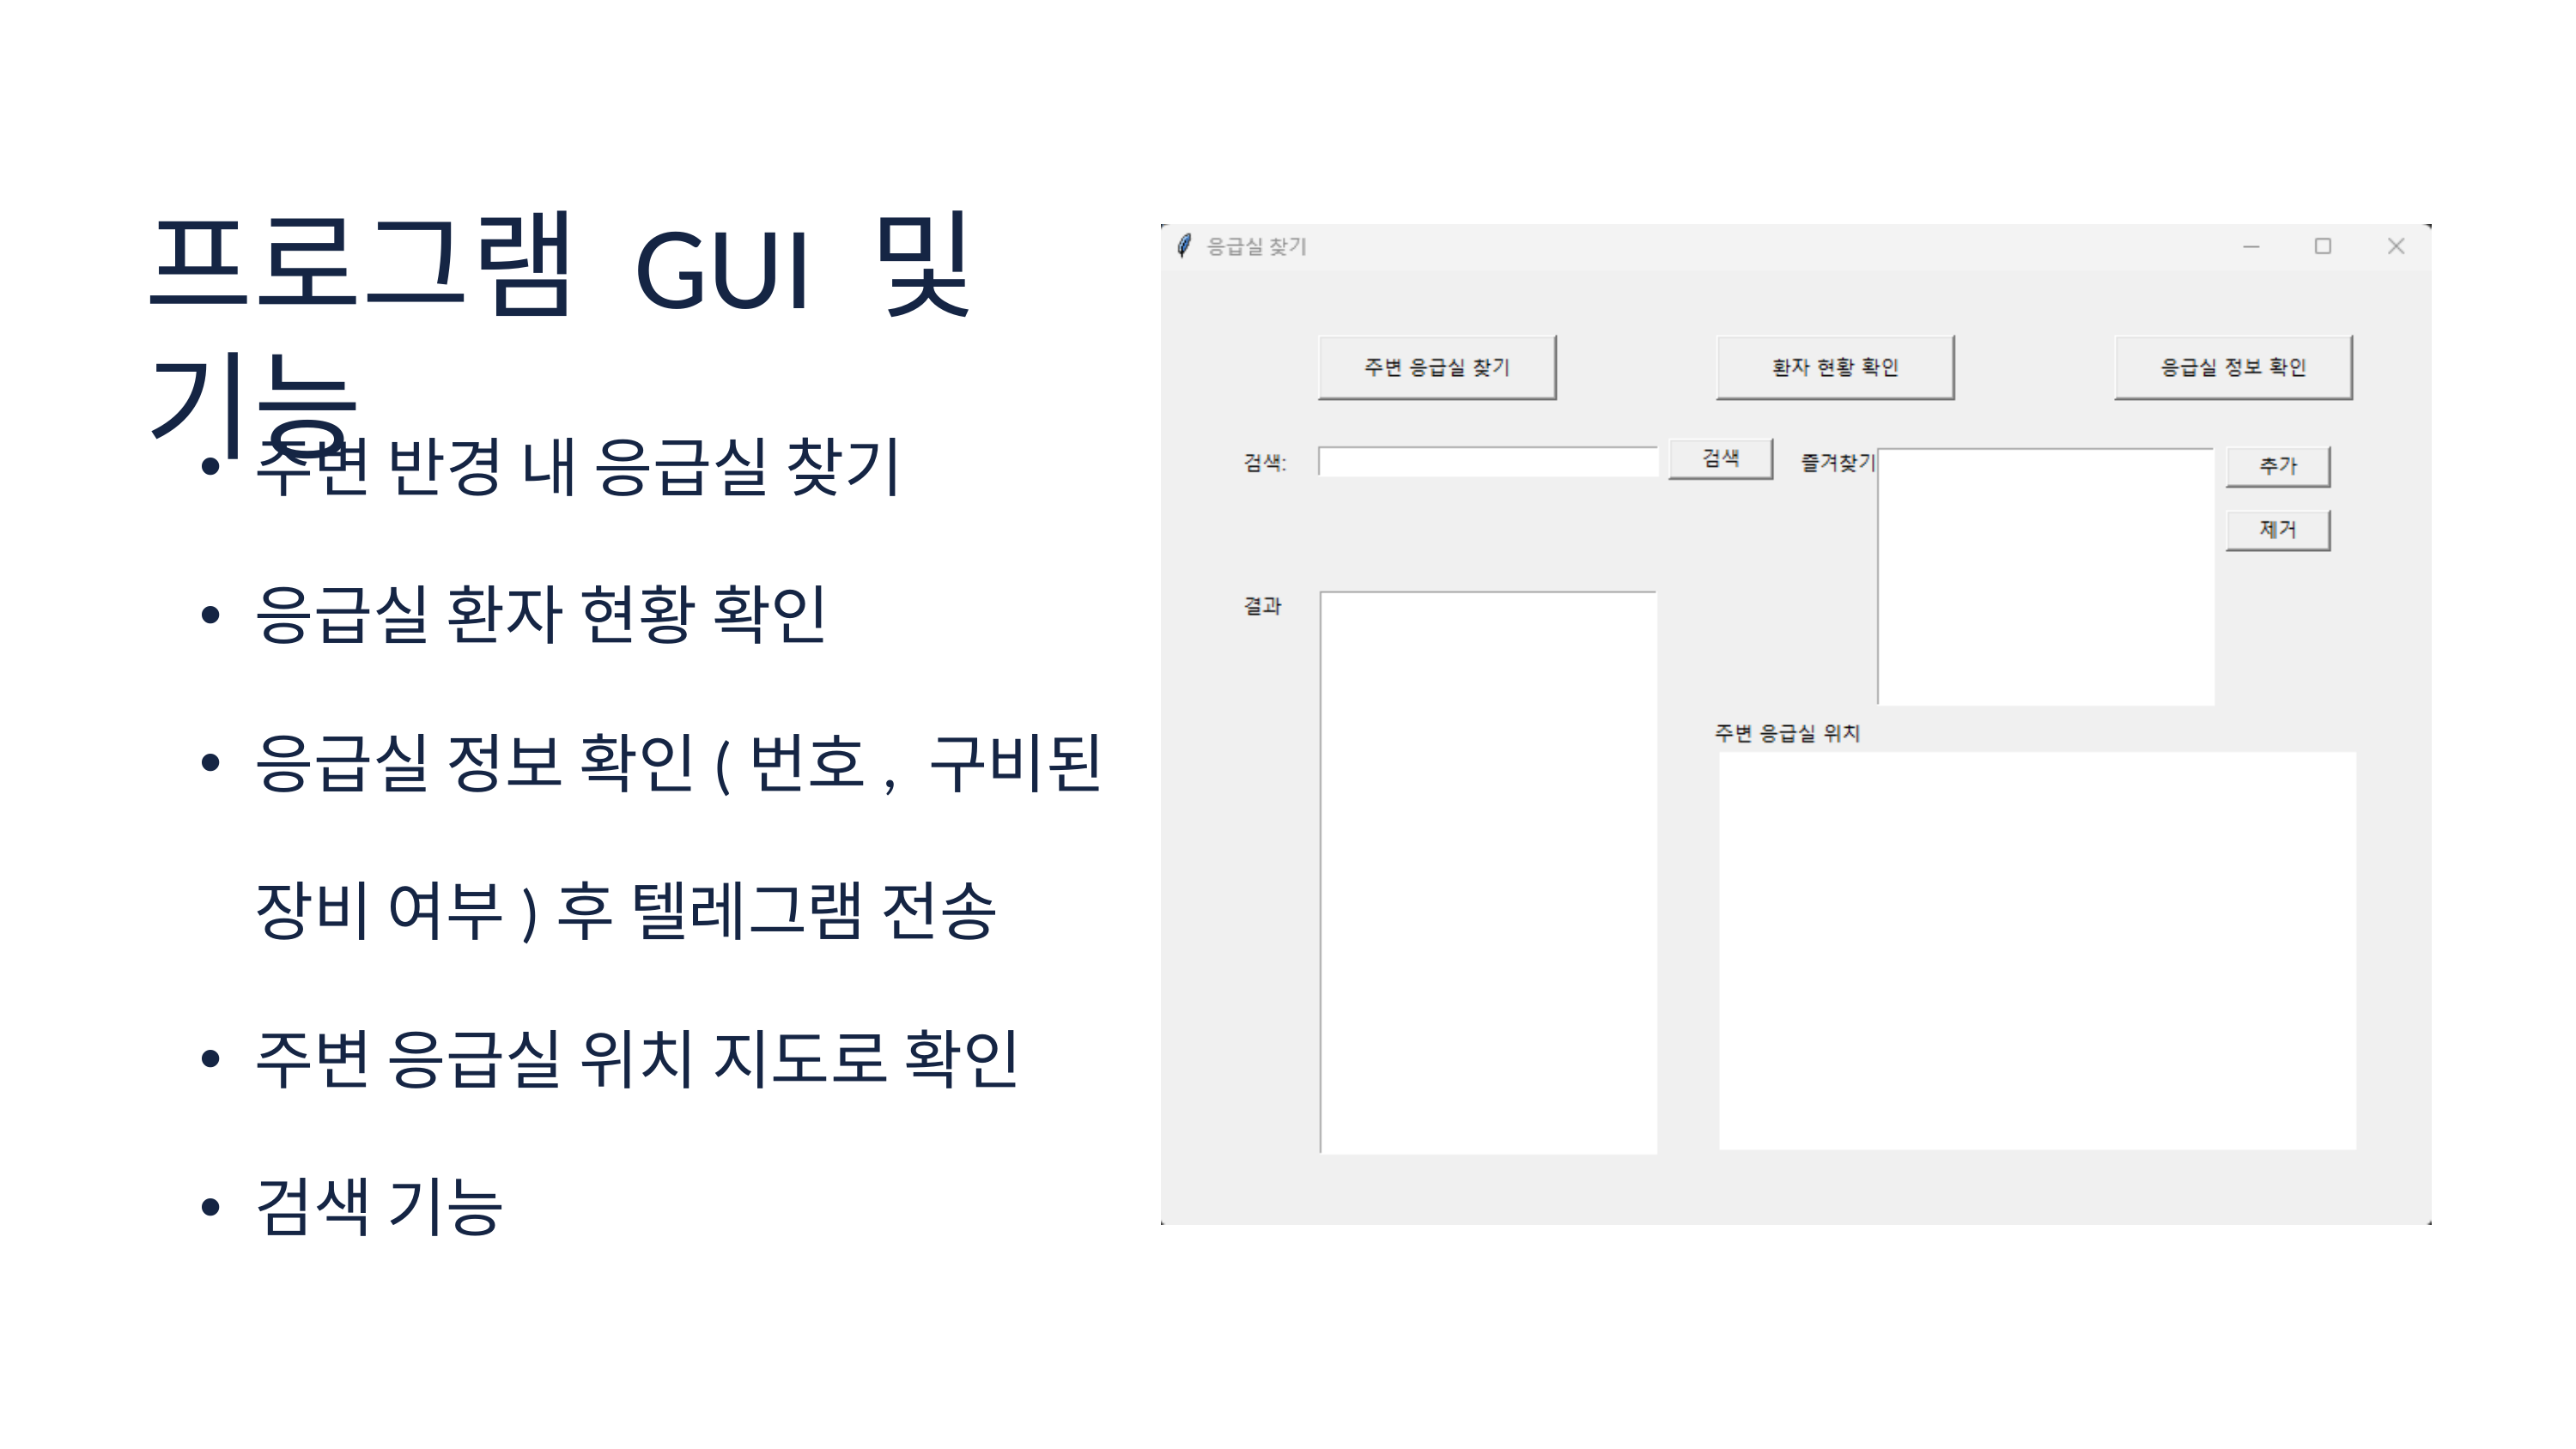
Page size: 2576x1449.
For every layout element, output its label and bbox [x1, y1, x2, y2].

picture [1161, 223, 2432, 1225]
text_box [144, 207, 1119, 1211]
